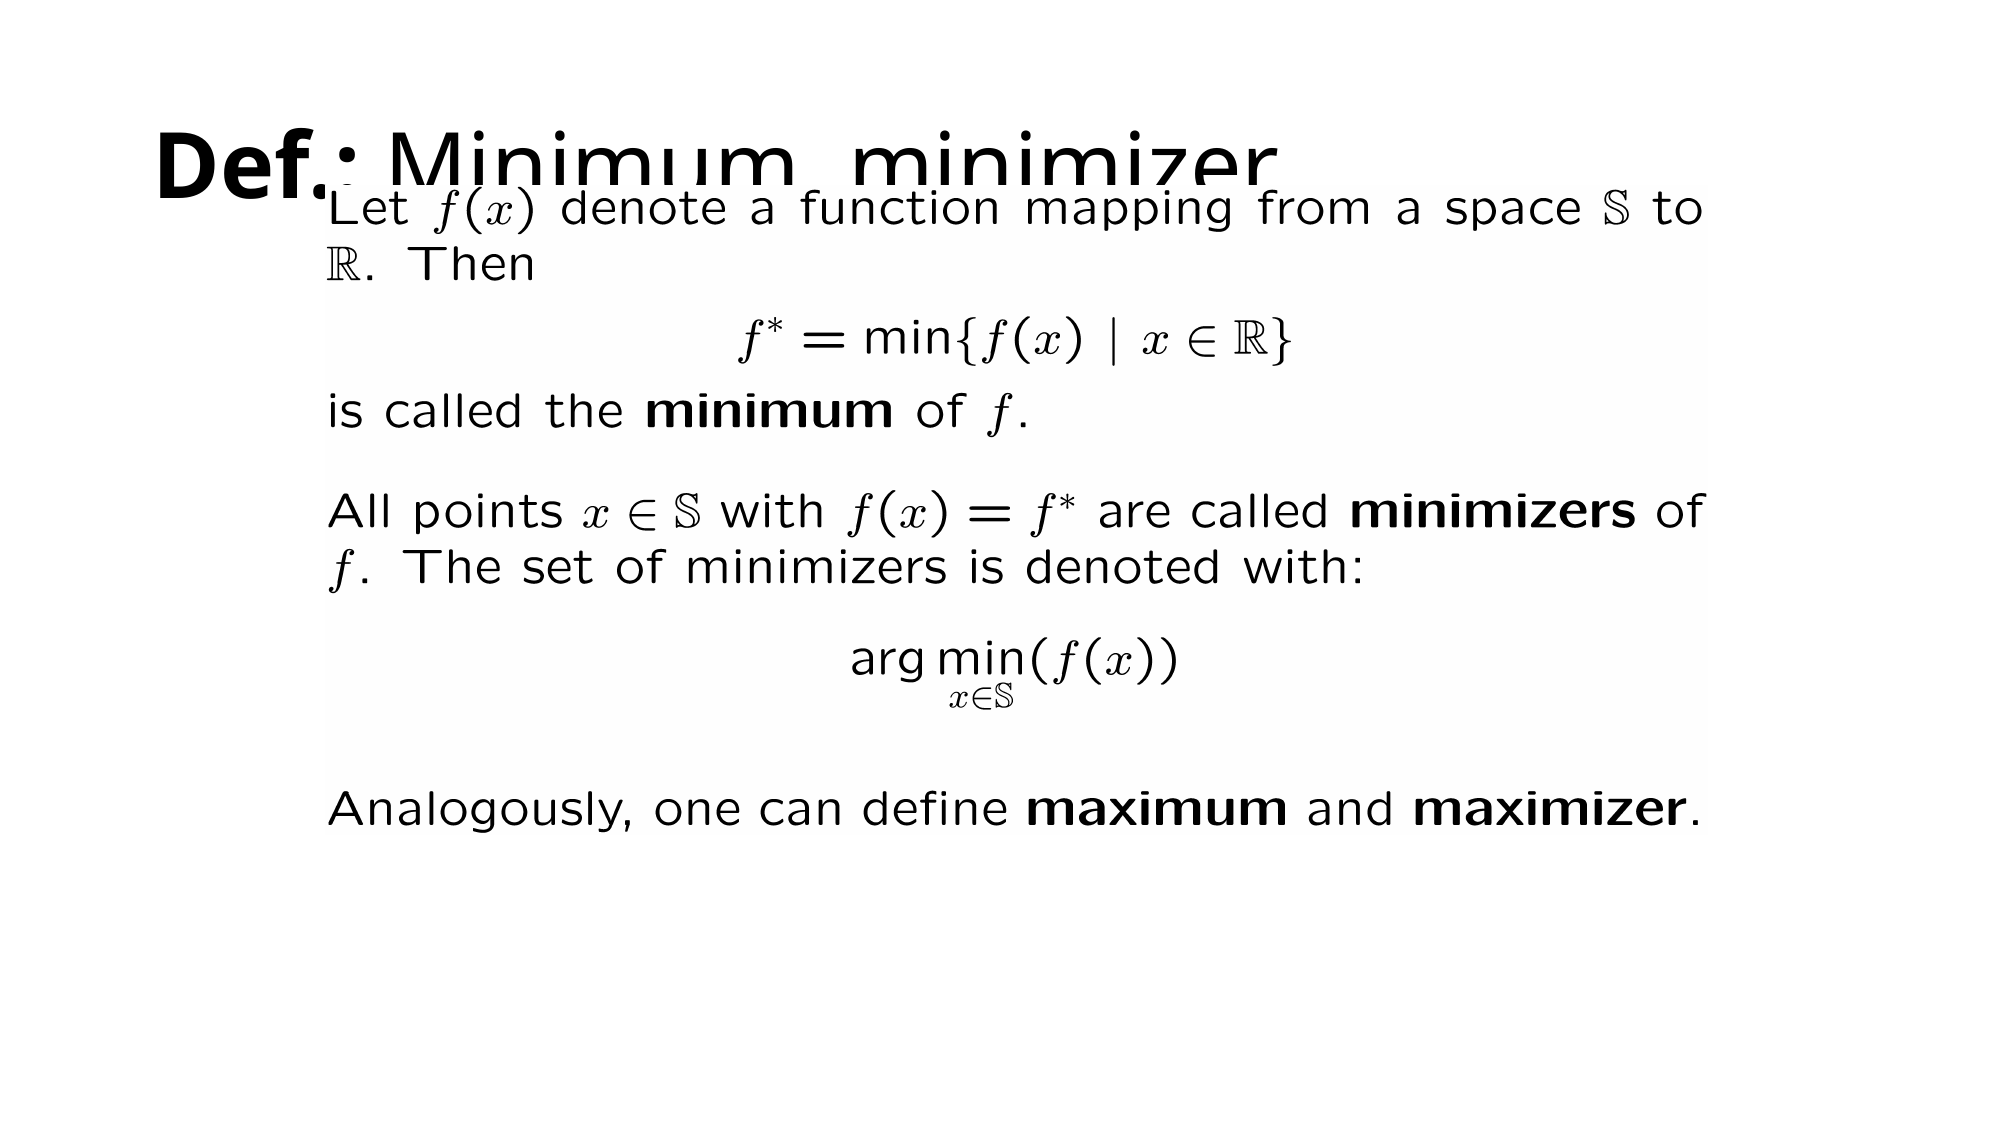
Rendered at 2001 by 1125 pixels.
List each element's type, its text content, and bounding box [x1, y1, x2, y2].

title Def.: Minimum, minimizer [137, 59, 1863, 278]
picture [325, 185, 1708, 835]
